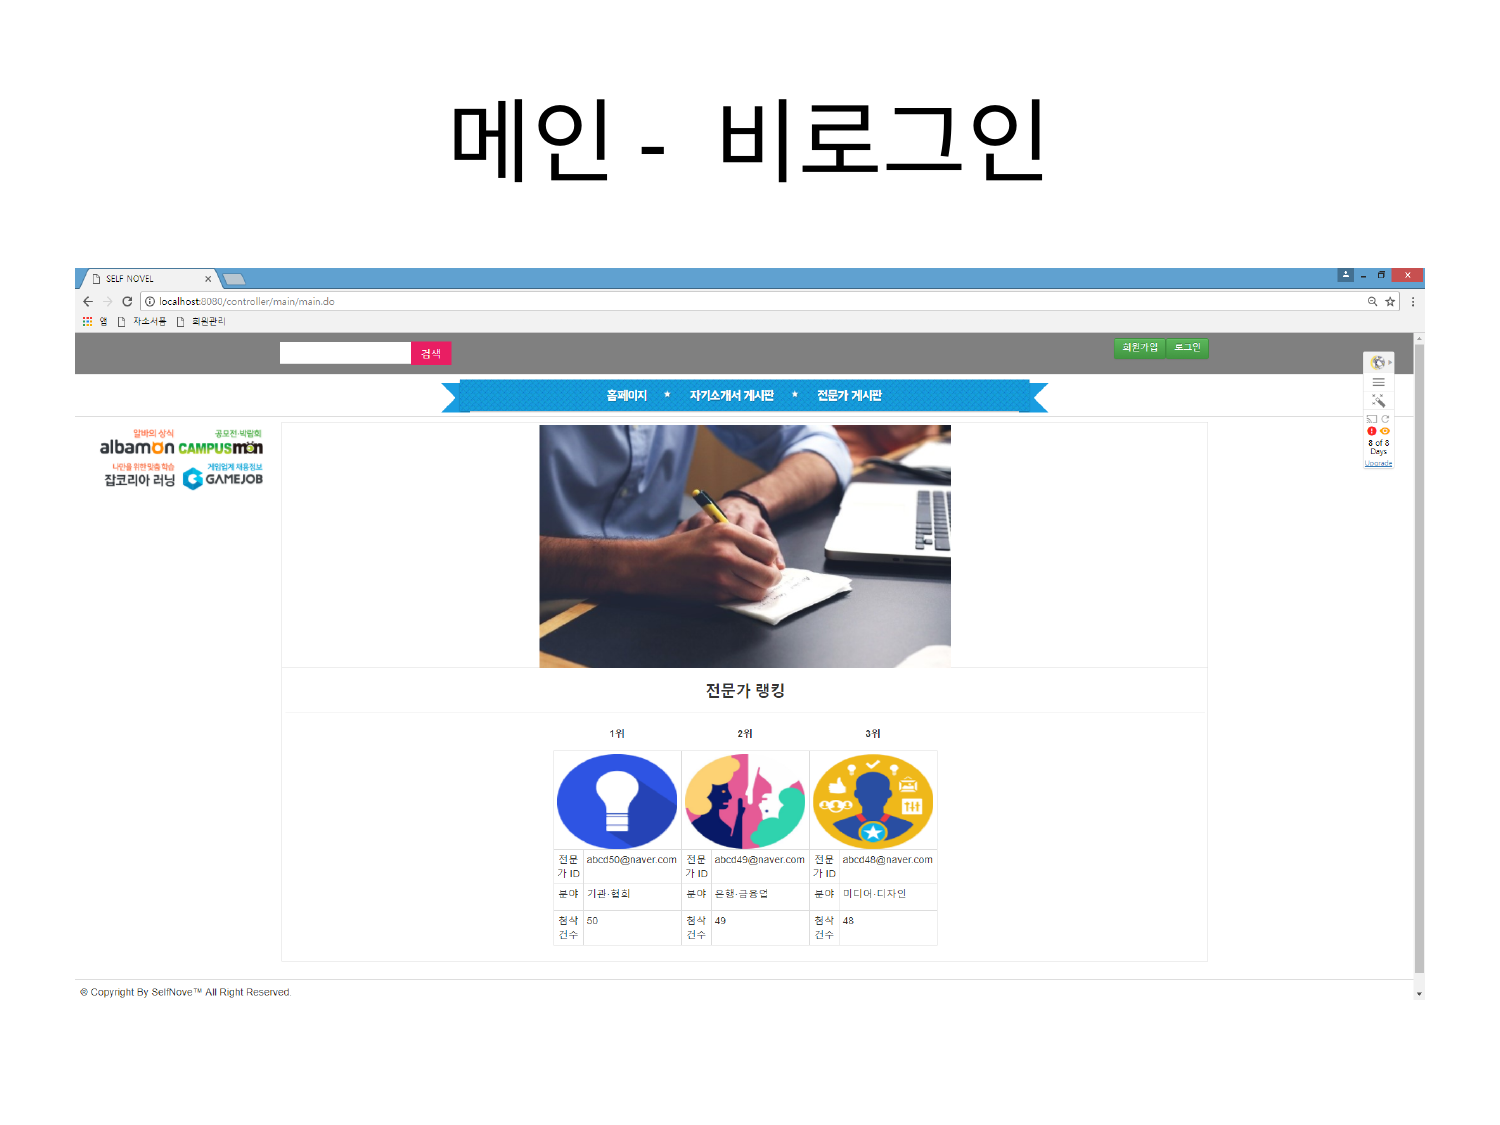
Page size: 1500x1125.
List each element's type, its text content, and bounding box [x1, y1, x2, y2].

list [74, 267, 1426, 1000]
title 메인- 비로그인 [75, 45, 1425, 233]
